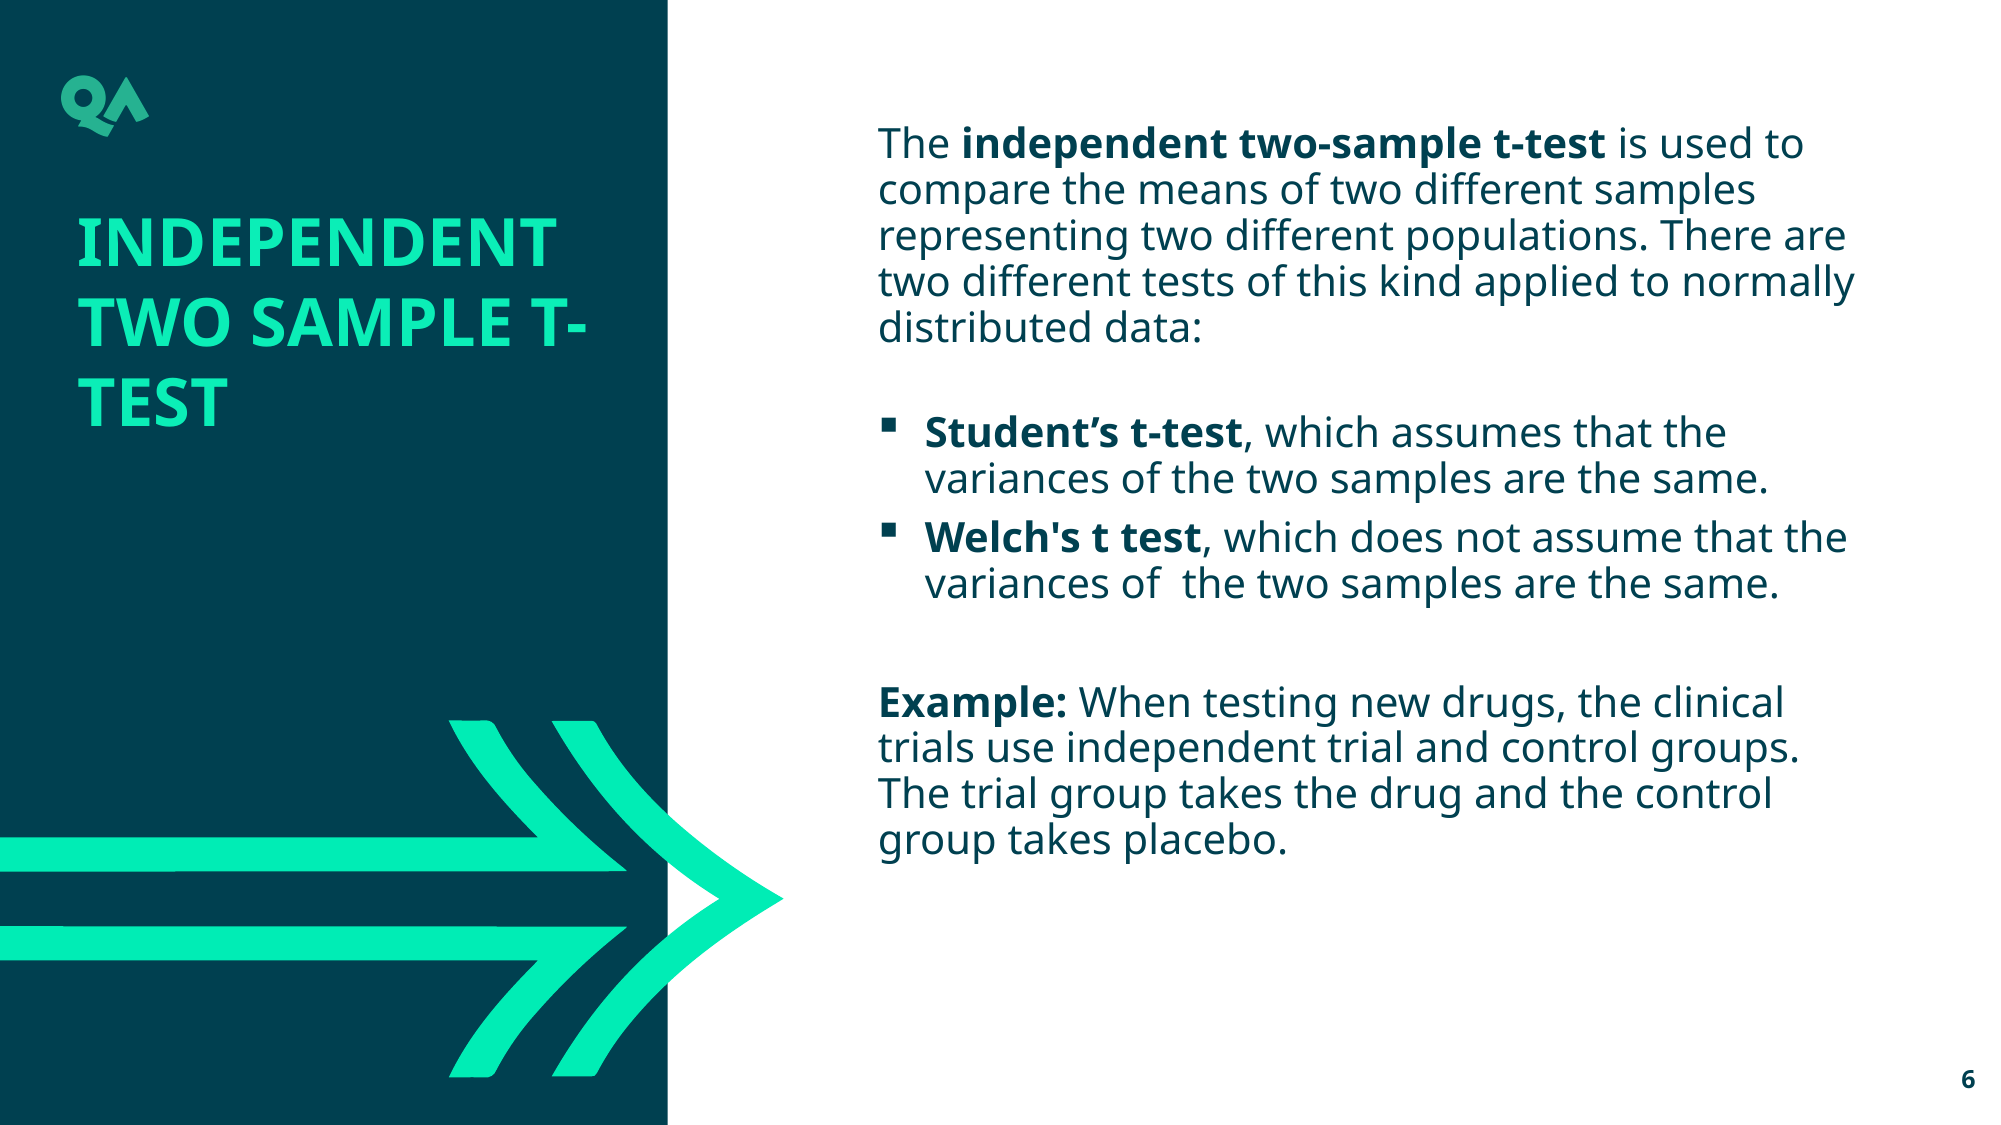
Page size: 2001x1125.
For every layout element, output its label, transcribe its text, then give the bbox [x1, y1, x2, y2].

slide_number 6 [1846, 1068, 1976, 1098]
list Independent two sample t-test [63, 192, 620, 645]
list The independent two-sample t-test is used to compare the means of two different samples representing two different populations. There are two different tests of this kind applied to normally distributed data: Student’s t-test, which assumes that the variances of the two samples are the same. Welch's t test, which does not assume that the variances of the two samples are the same. Example: When testing new drugs, the clinical trials use independent trial and control groups. The trial group takes the drug and the control group takes placebo. [863, 114, 1871, 1069]
